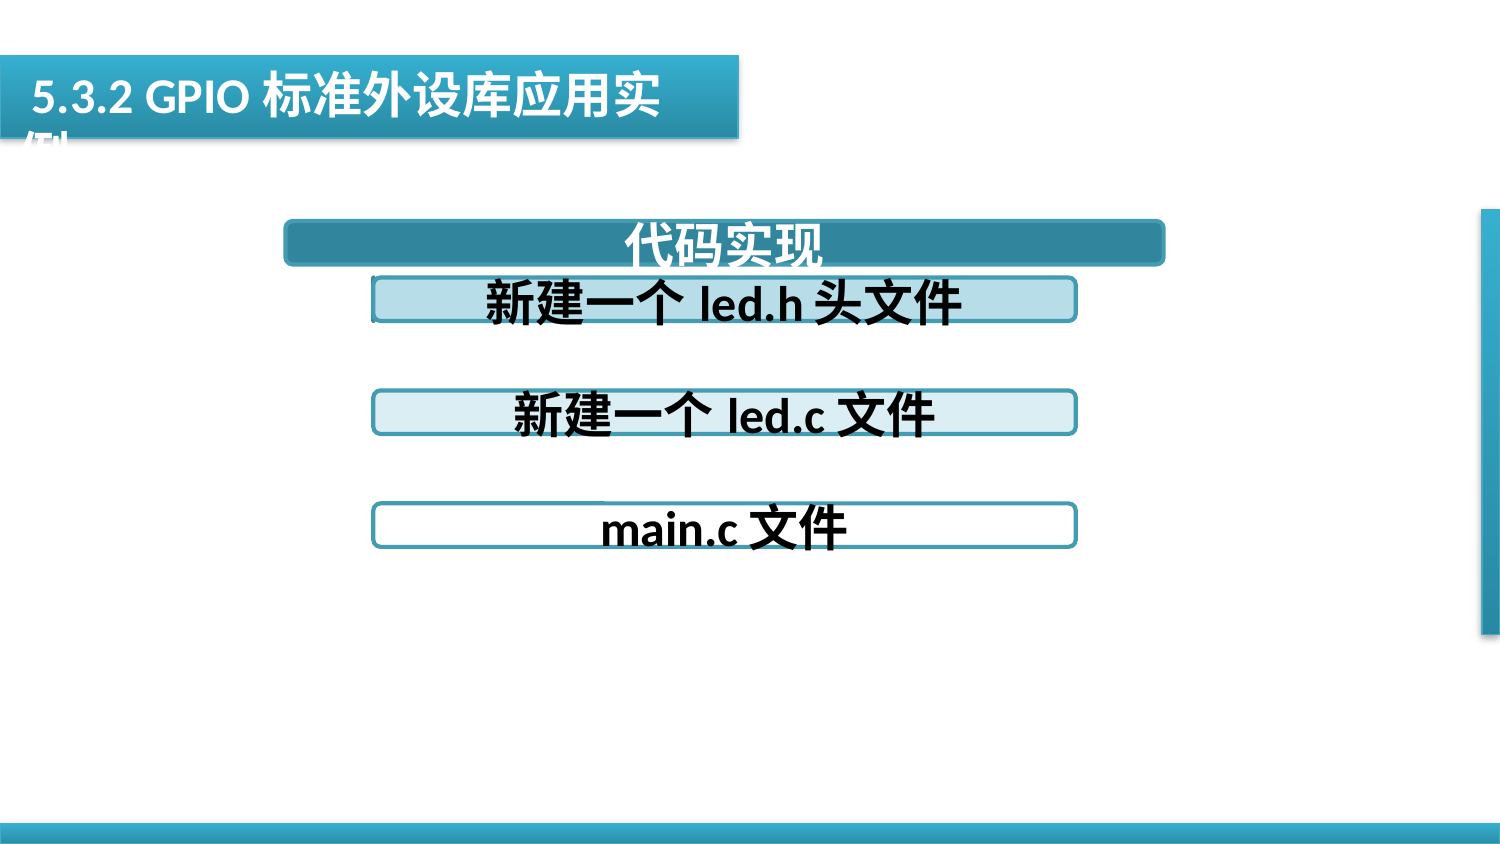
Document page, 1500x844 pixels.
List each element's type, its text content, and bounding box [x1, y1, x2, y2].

text_box [0, 55, 5, 139]
text_box 5.3.2 GPIO标准外设库应用实例 [5, 55, 727, 191]
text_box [175, 220, 1274, 660]
text_box [727, 55, 739, 139]
